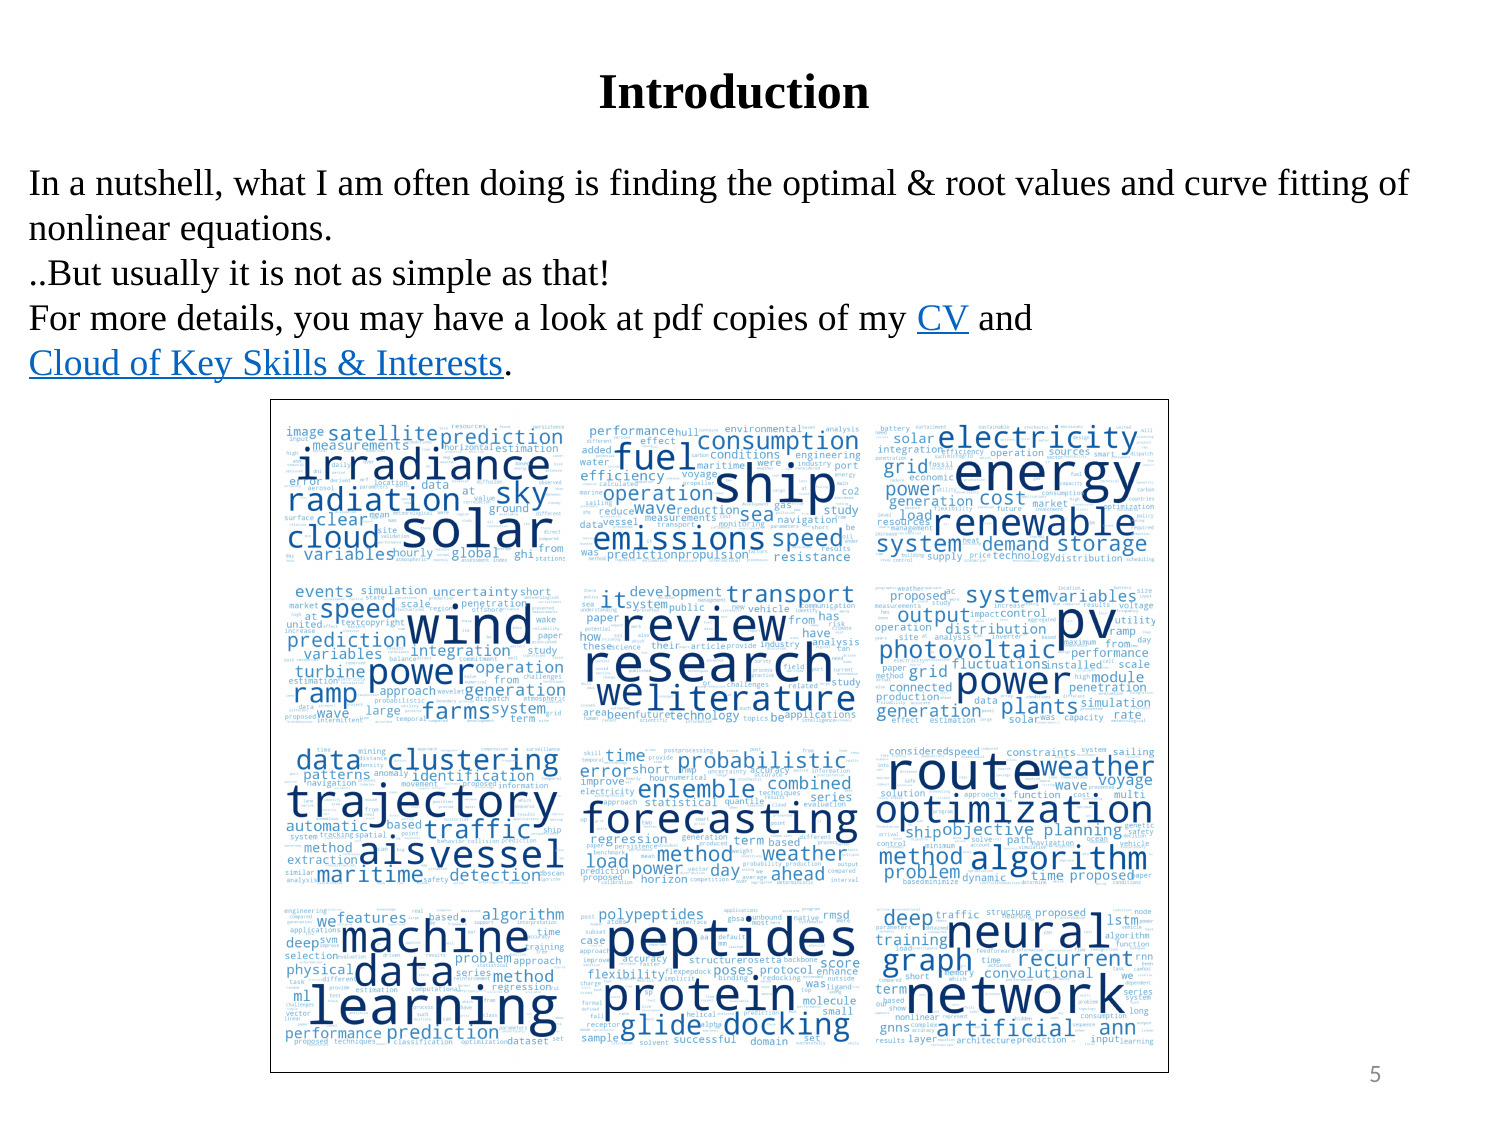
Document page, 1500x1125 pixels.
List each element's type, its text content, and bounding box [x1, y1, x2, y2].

text_box Introduction [177, 51, 1291, 127]
slide_number 5 [1059, 1042, 1397, 1103]
text_box In a nutshell, what I am often doing is finding the optimal & root values and curve fitting of nonlinear equations. ..But usually it is not as simple as that! For more details, you may have a look at pdf copies of my CV and Cloud of Key Skills & Interests. [13, 150, 1487, 390]
picture [270, 399, 1169, 1073]
